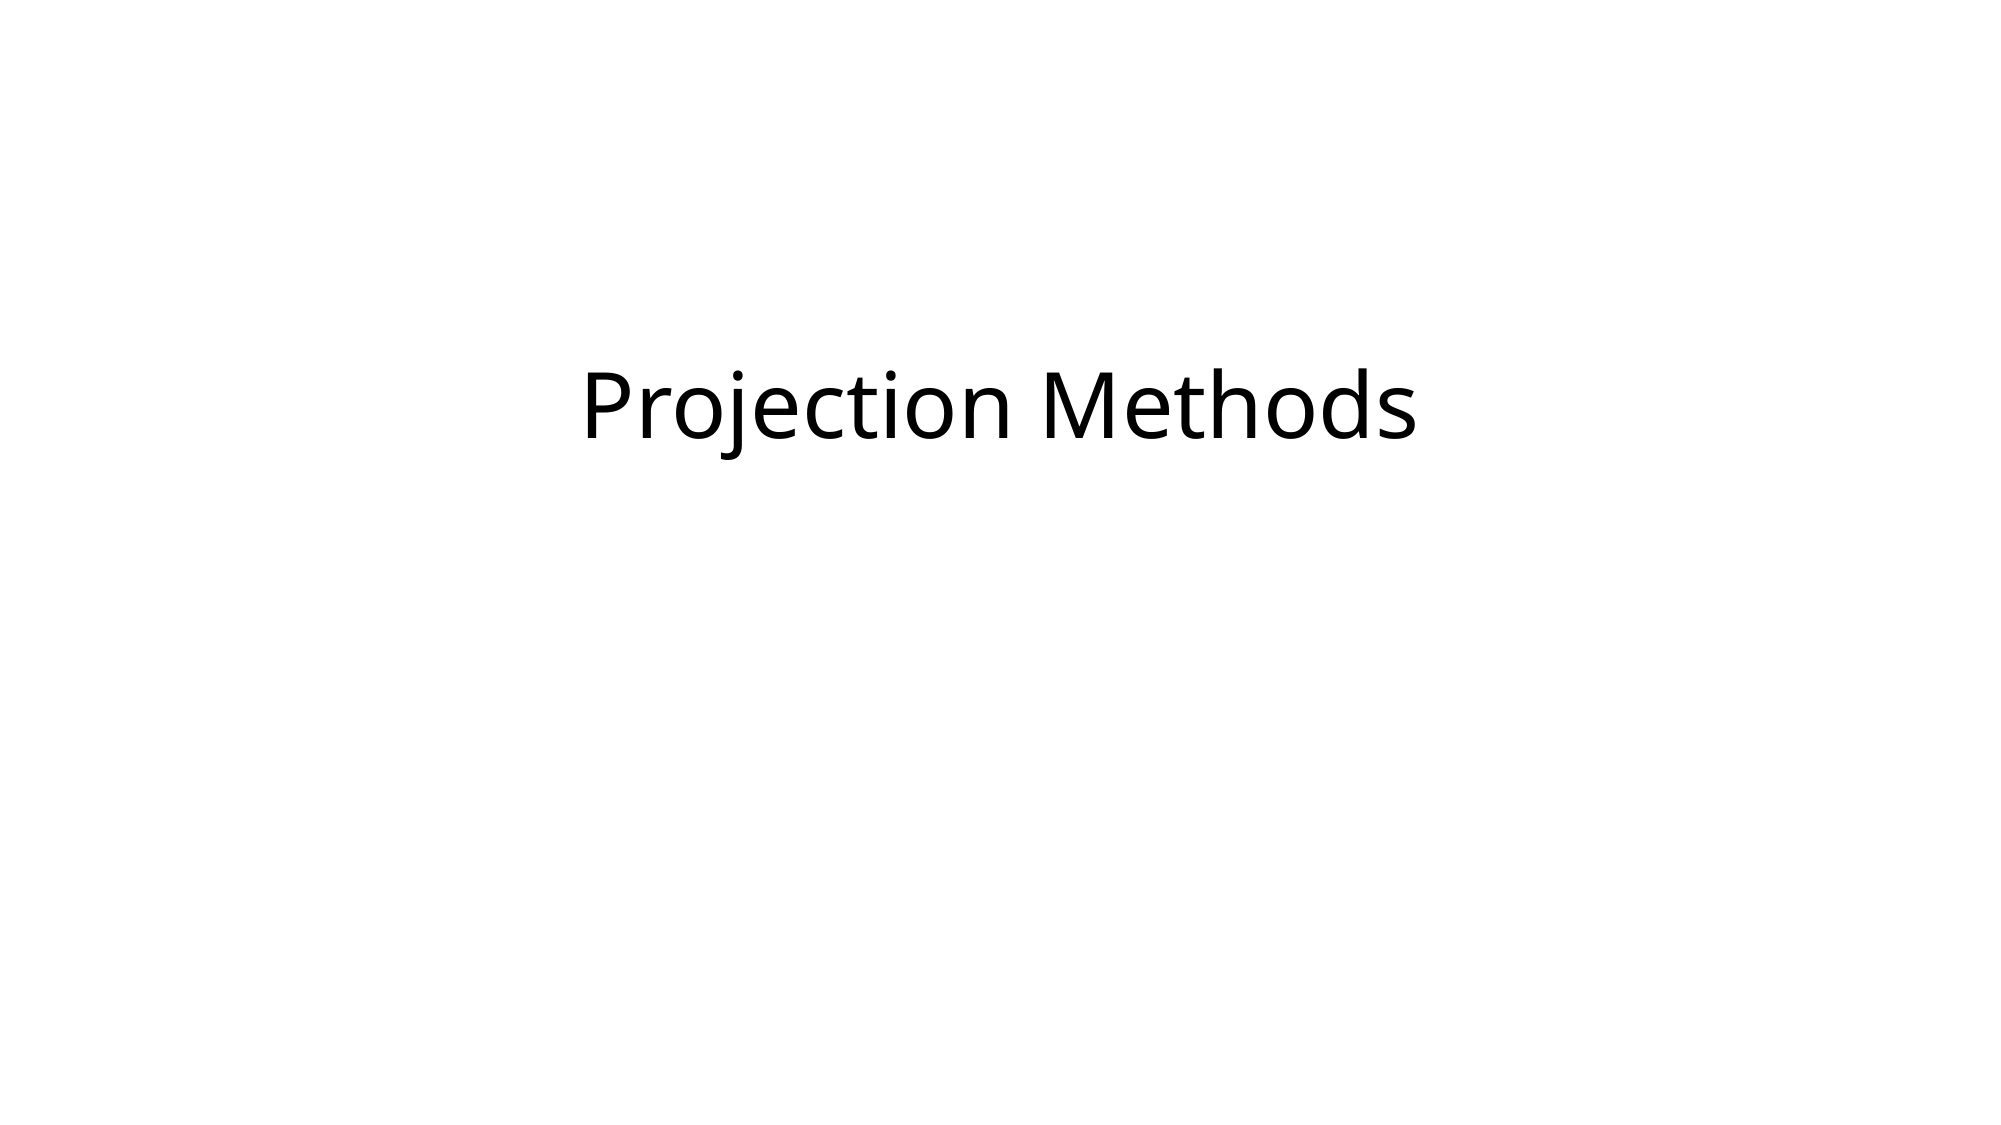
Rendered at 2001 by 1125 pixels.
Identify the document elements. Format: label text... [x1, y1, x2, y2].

title Projection Methods [249, 184, 1750, 576]
